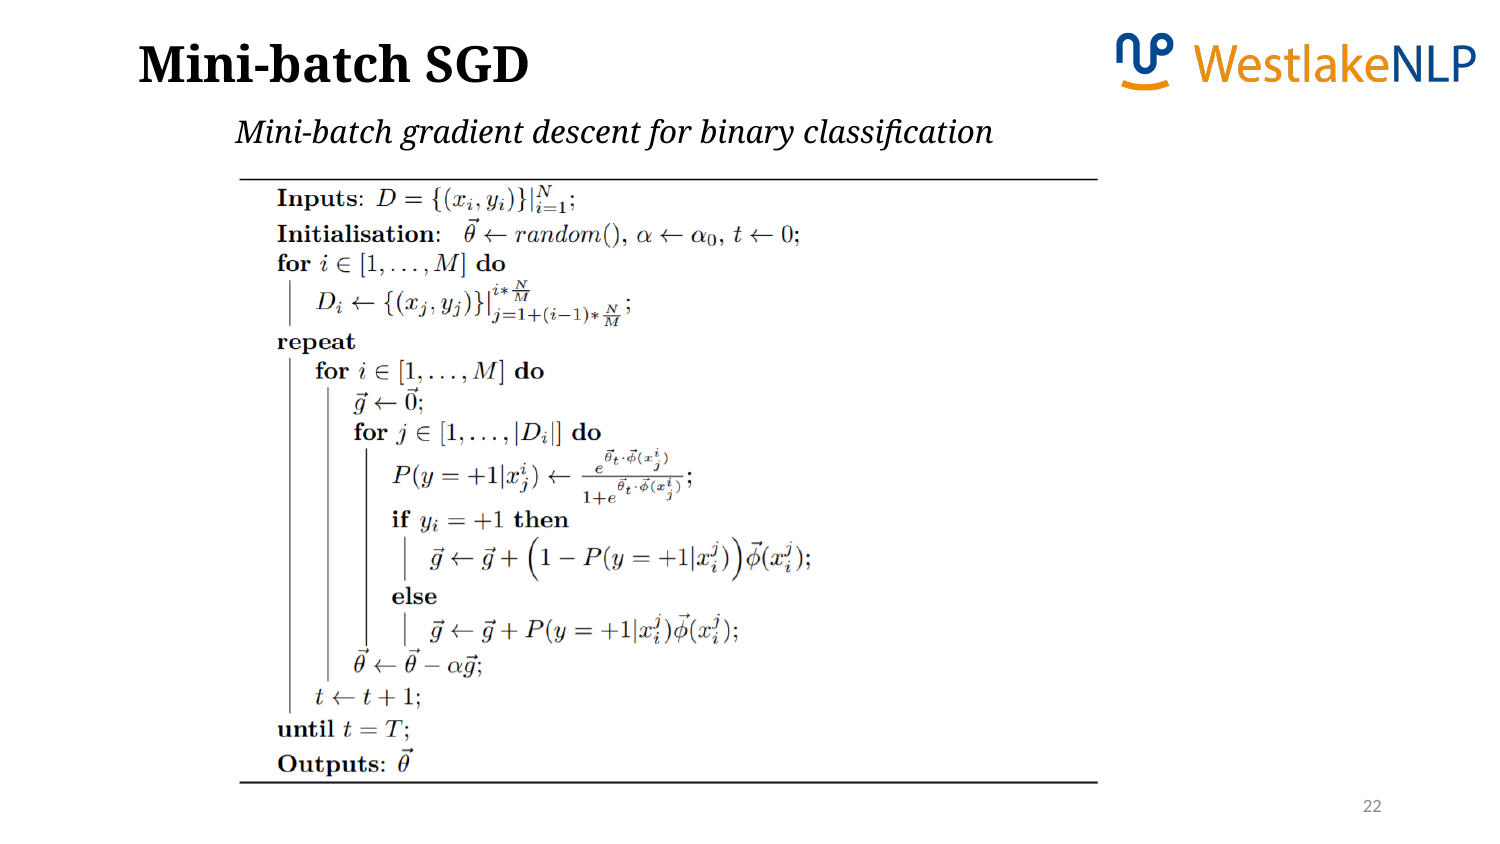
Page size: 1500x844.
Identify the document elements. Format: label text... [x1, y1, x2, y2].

picture [1094, 0, 1500, 127]
slide_number 22 [1059, 782, 1397, 827]
text_box Mini-batch SGD [123, 24, 982, 100]
text_box Mini-batch gradient descent for binary classification [220, 104, 1204, 232]
picture [229, 176, 1114, 795]
